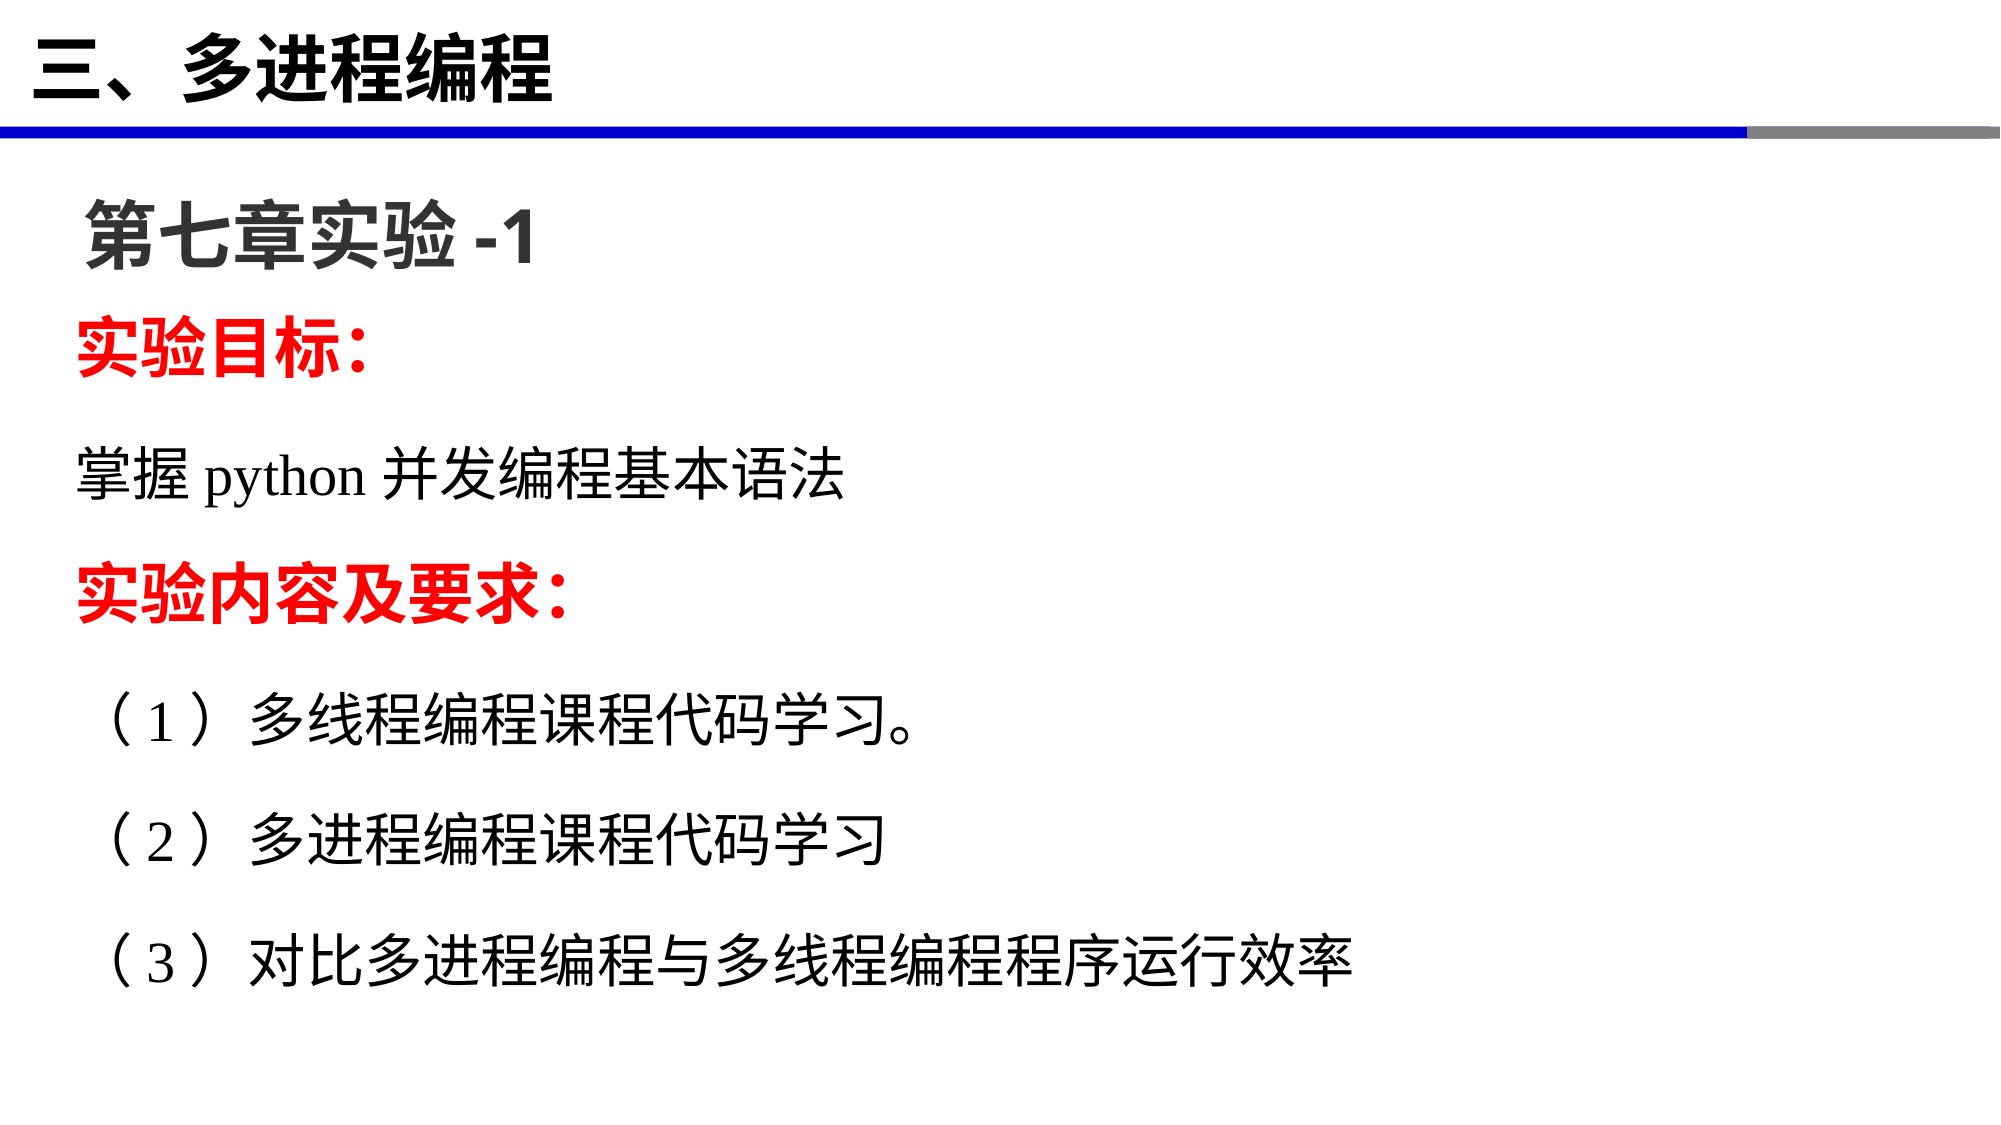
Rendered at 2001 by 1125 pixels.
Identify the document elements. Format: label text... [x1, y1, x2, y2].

text_box 实验目标： 掌握python并发编程基本语法 实验内容及要求： （1）多线程编程课程代码学习。 （2）多进程编程课程代码学习 （3）对比多进程编程与多线程编程程序运行效率 [59, 287, 1954, 1002]
text_box 第七章实验-1 [67, 136, 895, 287]
title 三、多进程编程 [0, 1, 1729, 132]
